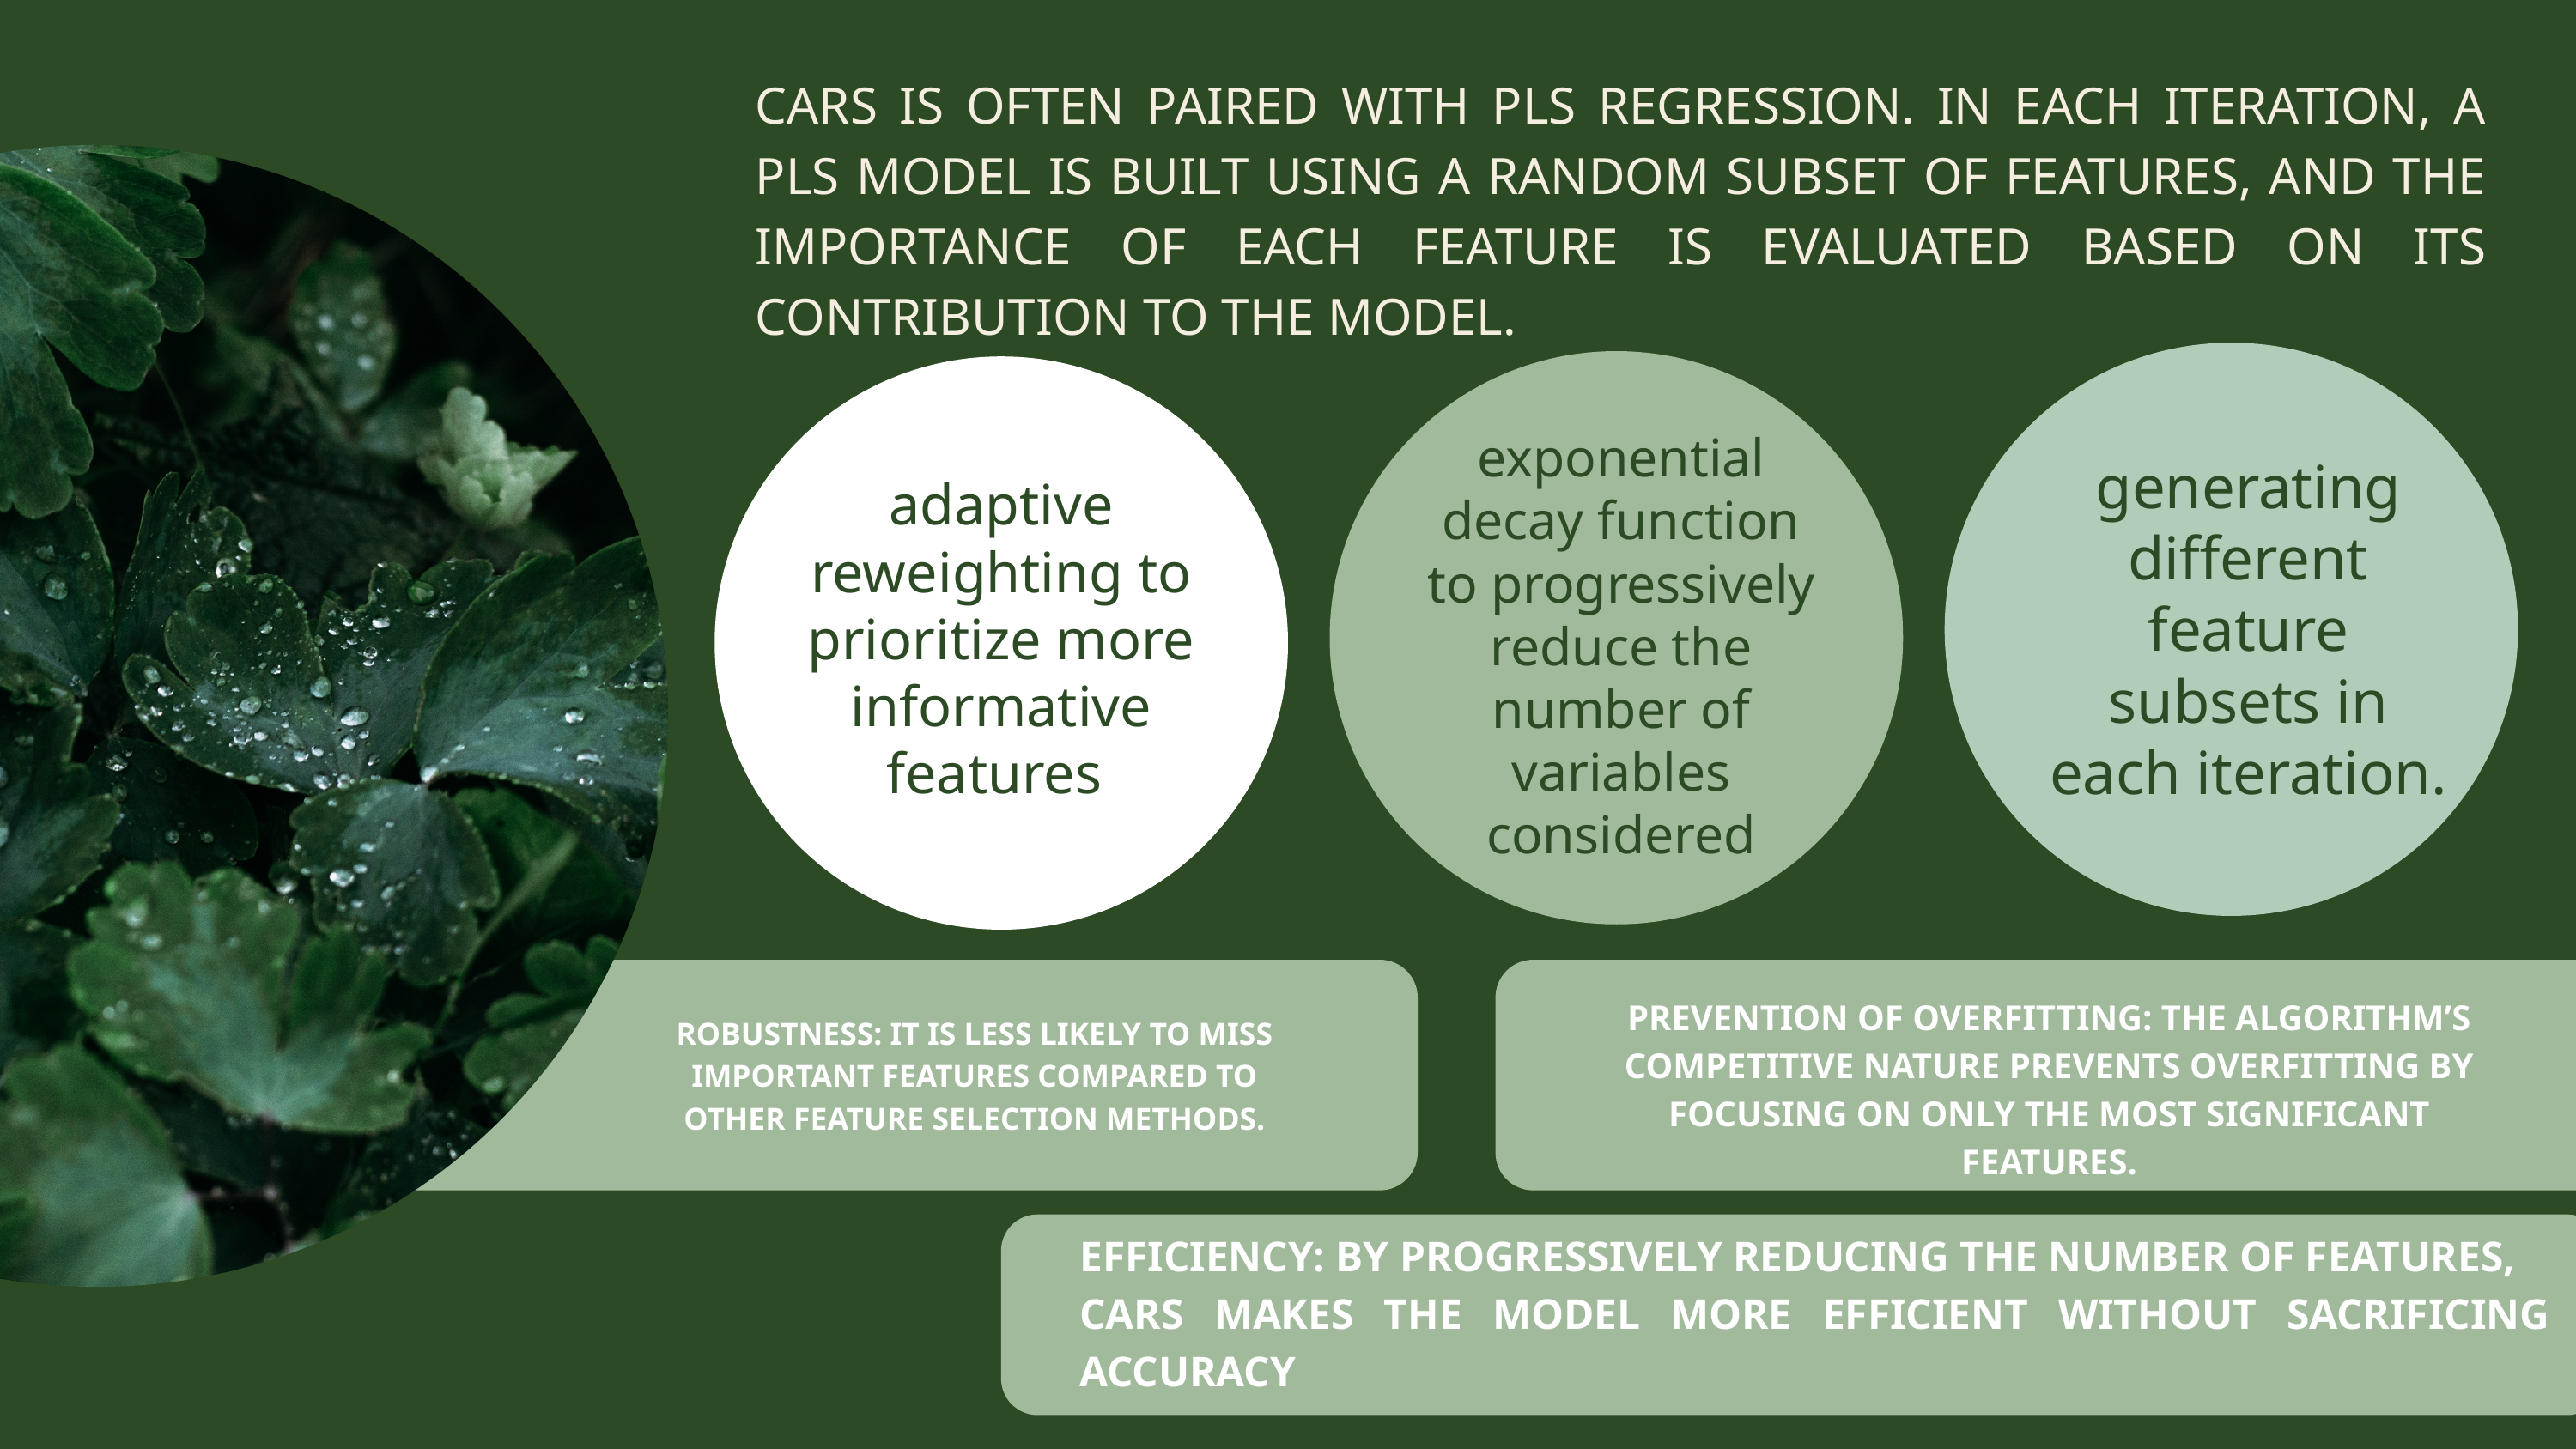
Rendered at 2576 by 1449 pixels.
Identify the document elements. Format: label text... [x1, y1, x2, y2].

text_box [1495, 959, 2576, 1191]
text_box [0, 144, 669, 1288]
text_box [1329, 350, 1904, 925]
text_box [1000, 1214, 2576, 1416]
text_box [672, 959, 1419, 1191]
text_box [1944, 342, 2518, 917]
text_box CARS IS OFTEN PAIRED WITH PLS REGRESSION. IN EACH ITERATION, A PLS MODEL IS BUILT USING A RANDOM SUBSET OF FEATURES, AND THE IMPORTANCE OF EACH FEATURE IS EVALUATED BASED ON ITS CONTRIBUTION TO THE MODEL. [755, 64, 2487, 345]
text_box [714, 355, 1289, 931]
